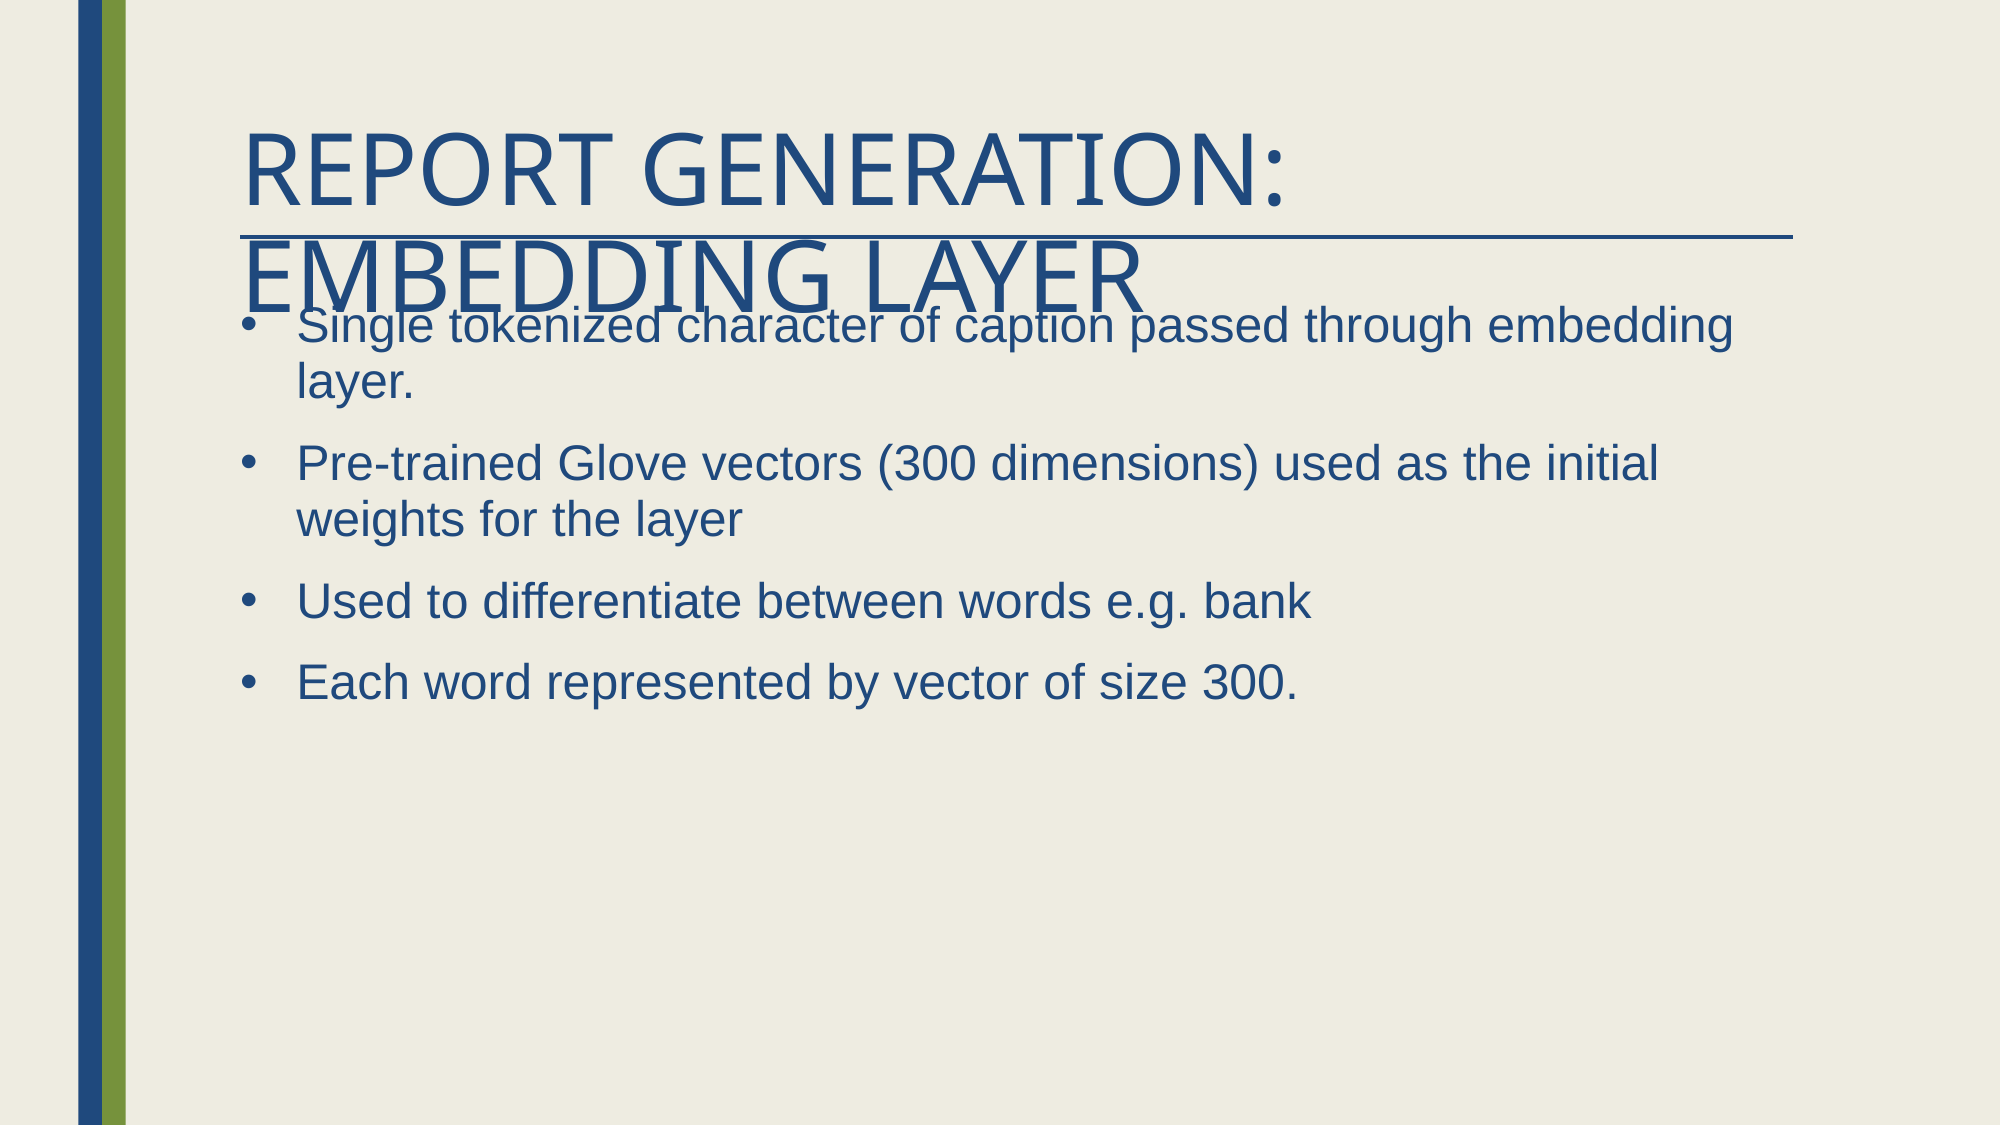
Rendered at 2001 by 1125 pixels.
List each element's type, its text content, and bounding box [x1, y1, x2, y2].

list Single tokenized character of caption passed through embedding layer. Pre-trained Glove vectors (300 dimensions) used as the initial weights for the layer Used to differentiate between words e.g. bank Each word represented by vector of size 300. [225, 289, 1785, 963]
title REPORT GENERATION: EMBEDDING LAYER [225, 112, 1800, 231]
